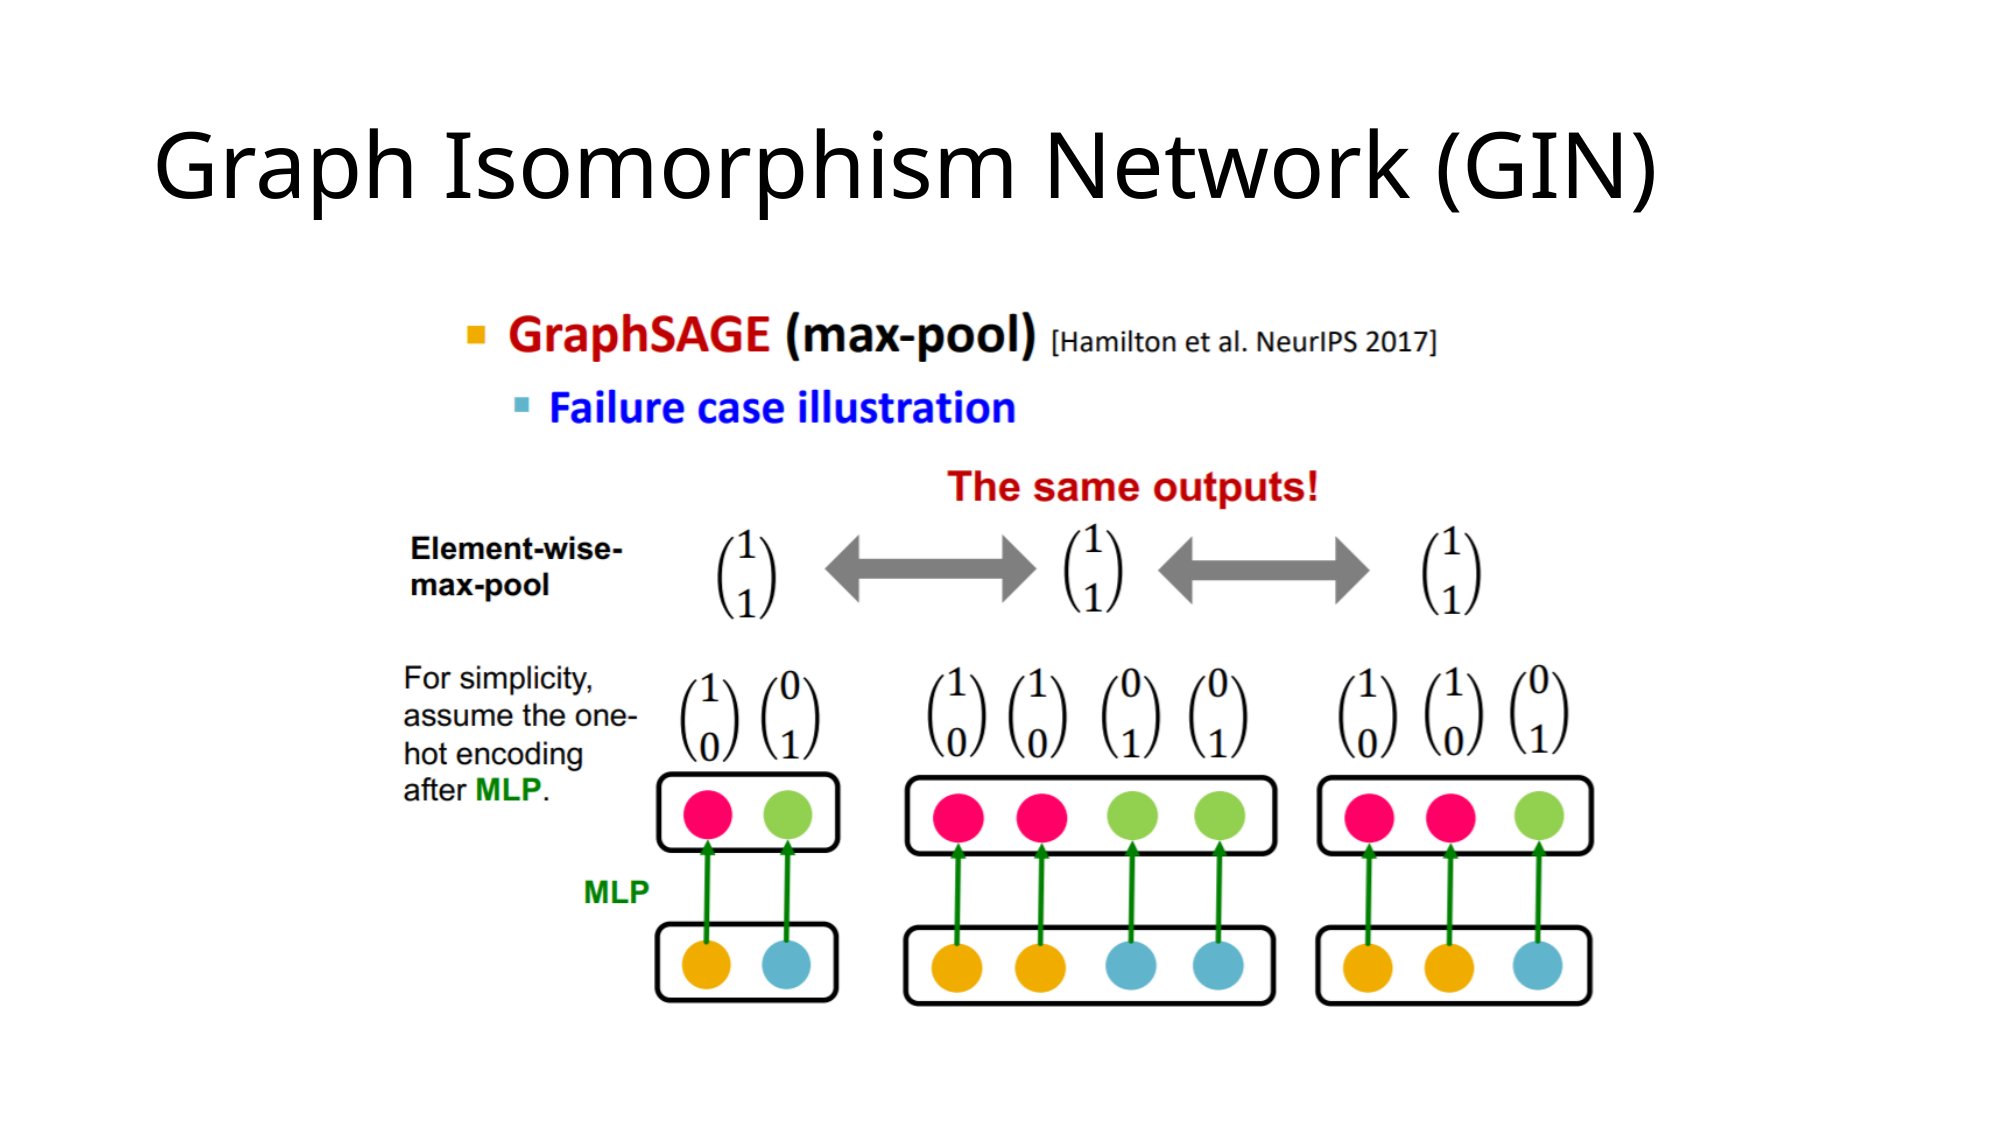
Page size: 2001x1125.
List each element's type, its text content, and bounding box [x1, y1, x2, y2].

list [398, 299, 1602, 1014]
title Graph Isomorphism Network (GIN) [137, 59, 1863, 278]
